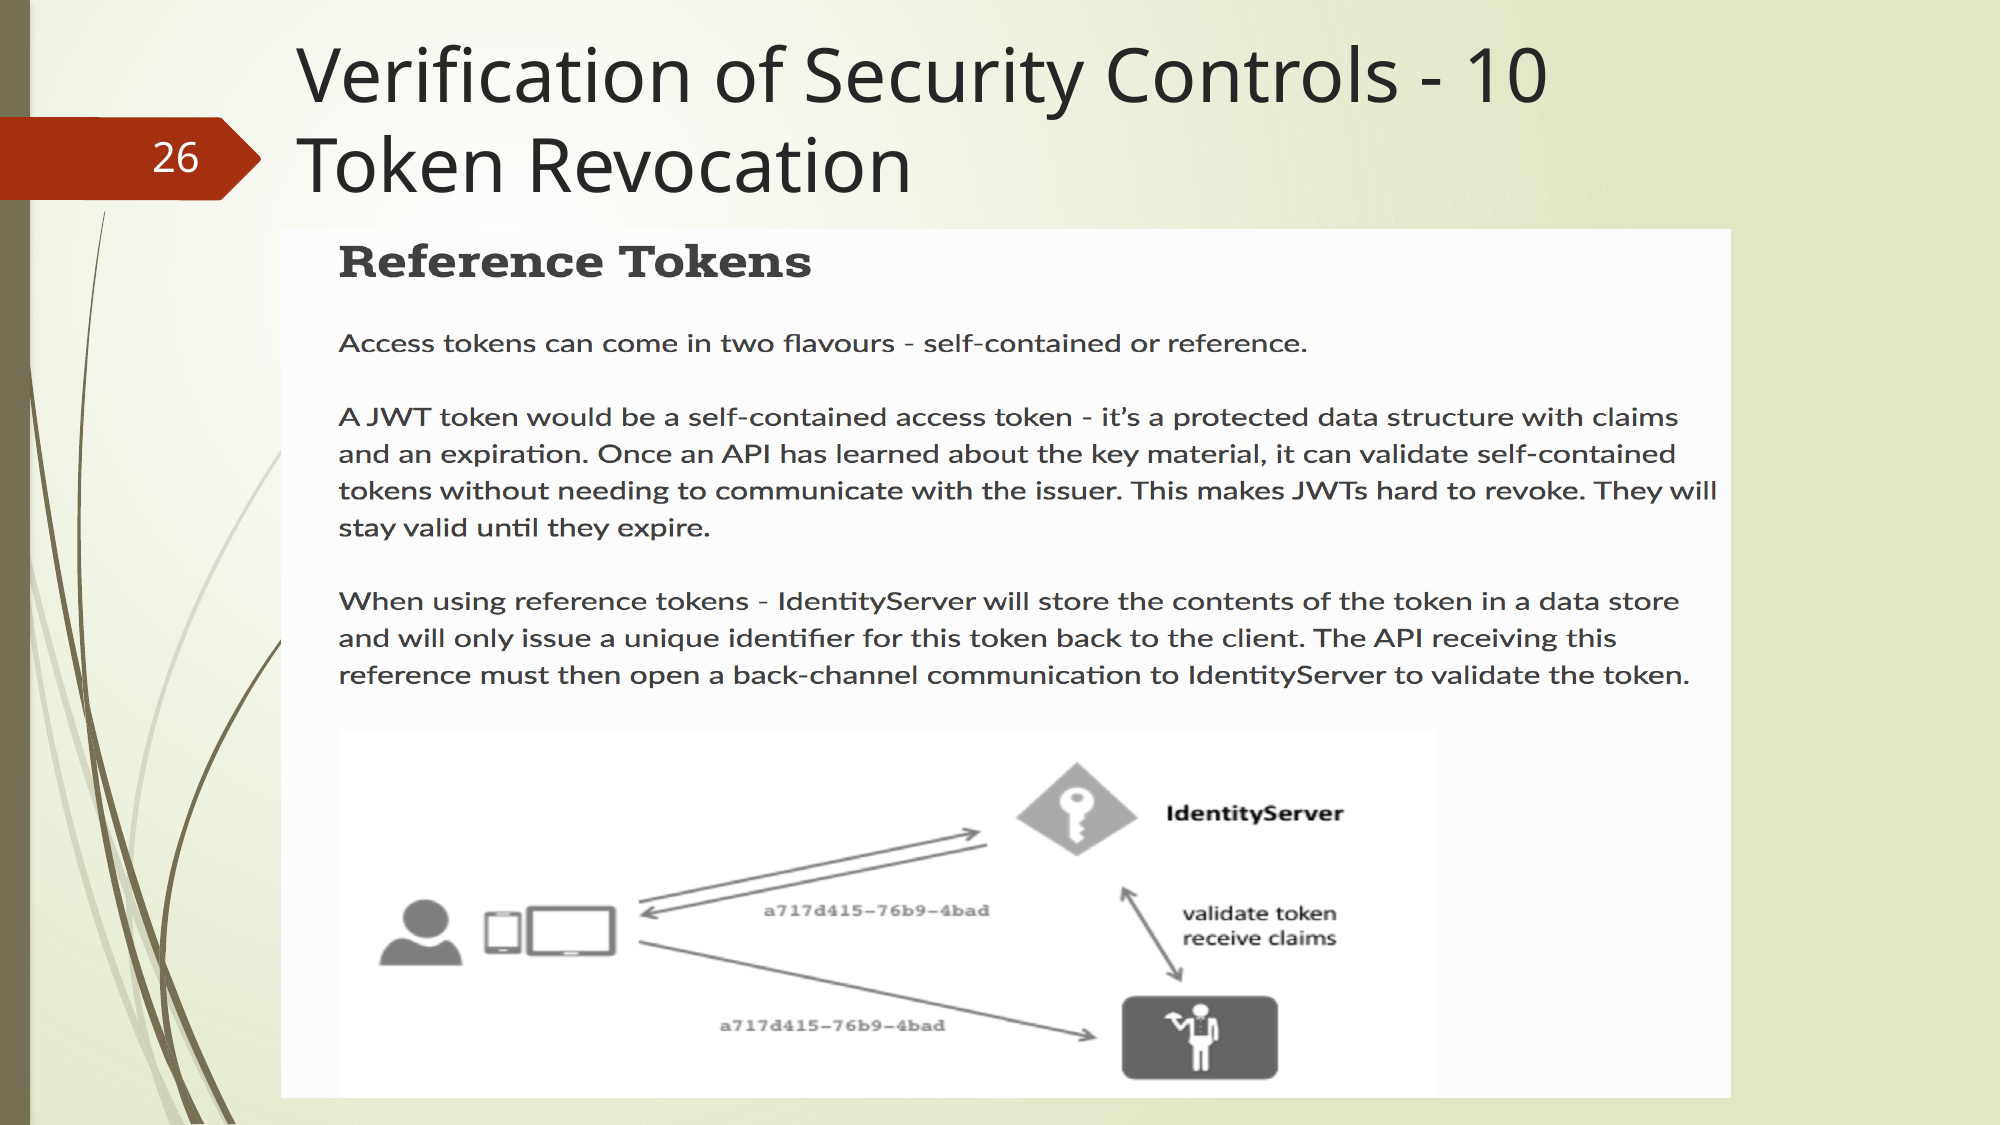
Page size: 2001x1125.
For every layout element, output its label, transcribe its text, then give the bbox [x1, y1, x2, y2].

slide_number 26 [87, 129, 216, 190]
title Verification of Security Controls - 10 Token Revocation [281, 19, 1884, 230]
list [281, 229, 1731, 1098]
